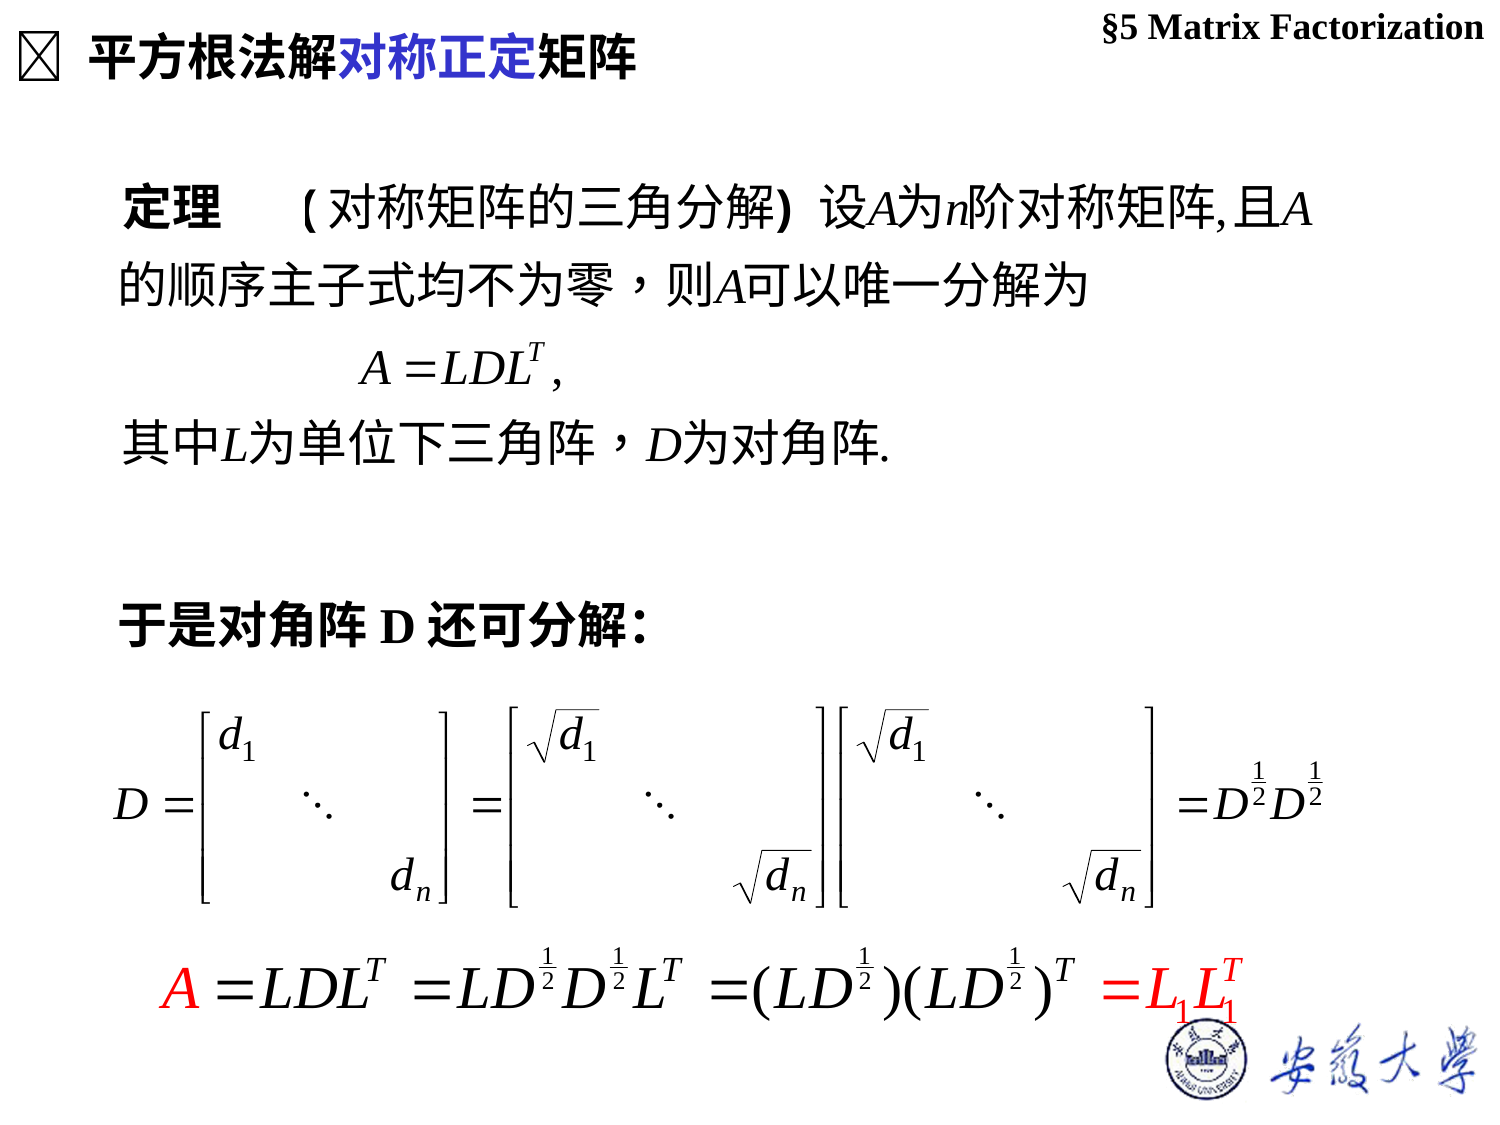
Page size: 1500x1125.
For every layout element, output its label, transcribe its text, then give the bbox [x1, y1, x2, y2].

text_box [109, 704, 1326, 912]
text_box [147, 930, 1258, 1036]
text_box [115, 172, 1320, 480]
text_box 于是对角阵D还可分解： [102, 586, 738, 661]
picture [1151, 985, 1500, 1125]
text_box §5 Matrix Factorization [824, 0, 1500, 50]
text_box  平方根法解对称正定矩阵 [0, 0, 1338, 93]
